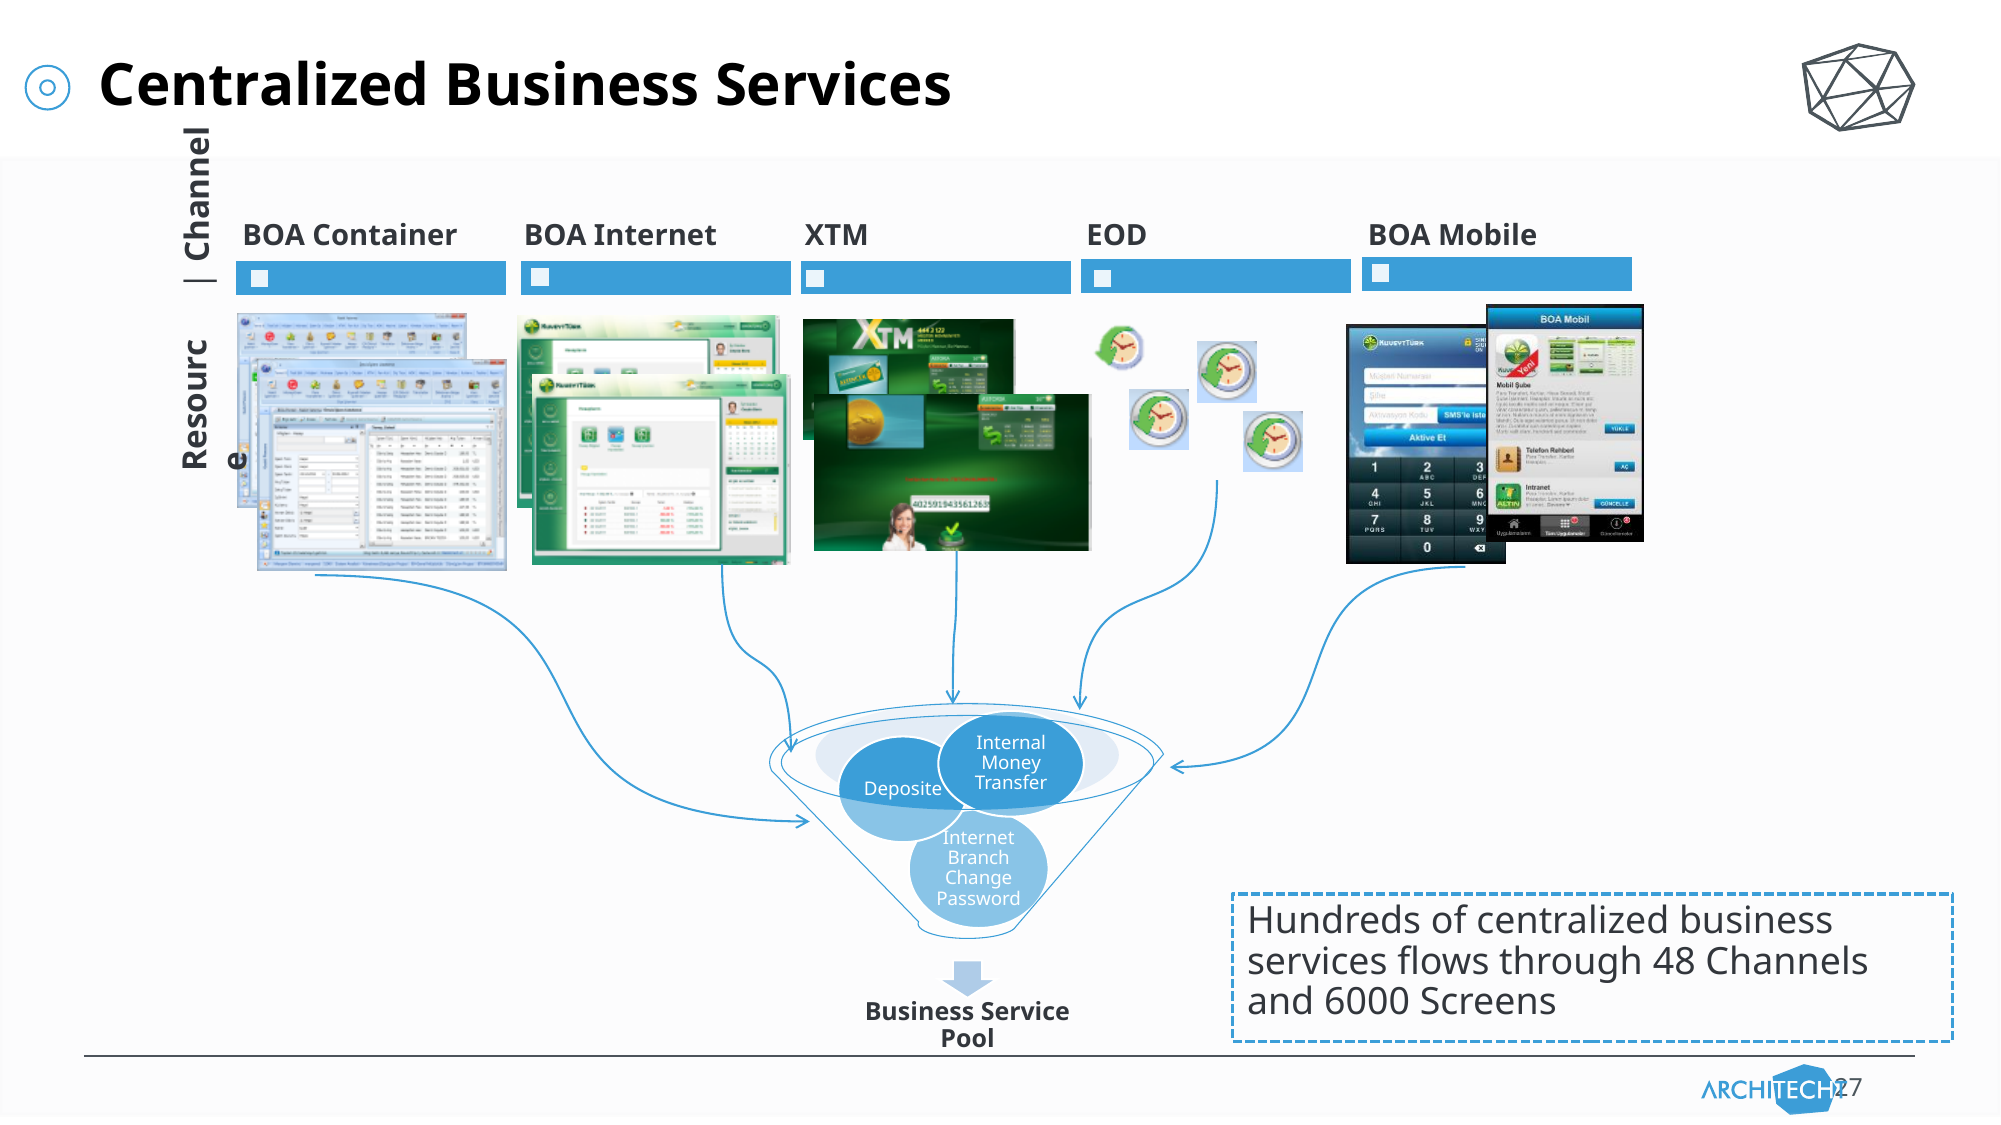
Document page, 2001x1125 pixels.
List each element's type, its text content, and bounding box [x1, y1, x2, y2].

picture [237, 313, 507, 571]
text_box | Channel [168, 101, 239, 305]
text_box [1217, 519, 1418, 815]
text_box Resource [165, 305, 237, 487]
picture [1091, 319, 1151, 381]
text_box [1033, 526, 1264, 664]
text_box Hundreds of centralized business services flows through 48 Channels and 6000 Screens [1365, 893, 1953, 1042]
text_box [570, 693, 1365, 1070]
picture [516, 315, 792, 565]
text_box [662, 623, 852, 693]
picture [1197, 341, 1257, 403]
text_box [314, 575, 810, 822]
list Centralized Business Services [83, 47, 1798, 128]
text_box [877, 625, 1032, 630]
picture [1243, 410, 1303, 472]
picture [1346, 304, 1644, 564]
picture [1129, 389, 1189, 450]
picture [1797, 38, 1924, 137]
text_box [237, 207, 1632, 312]
picture [802, 319, 1092, 551]
